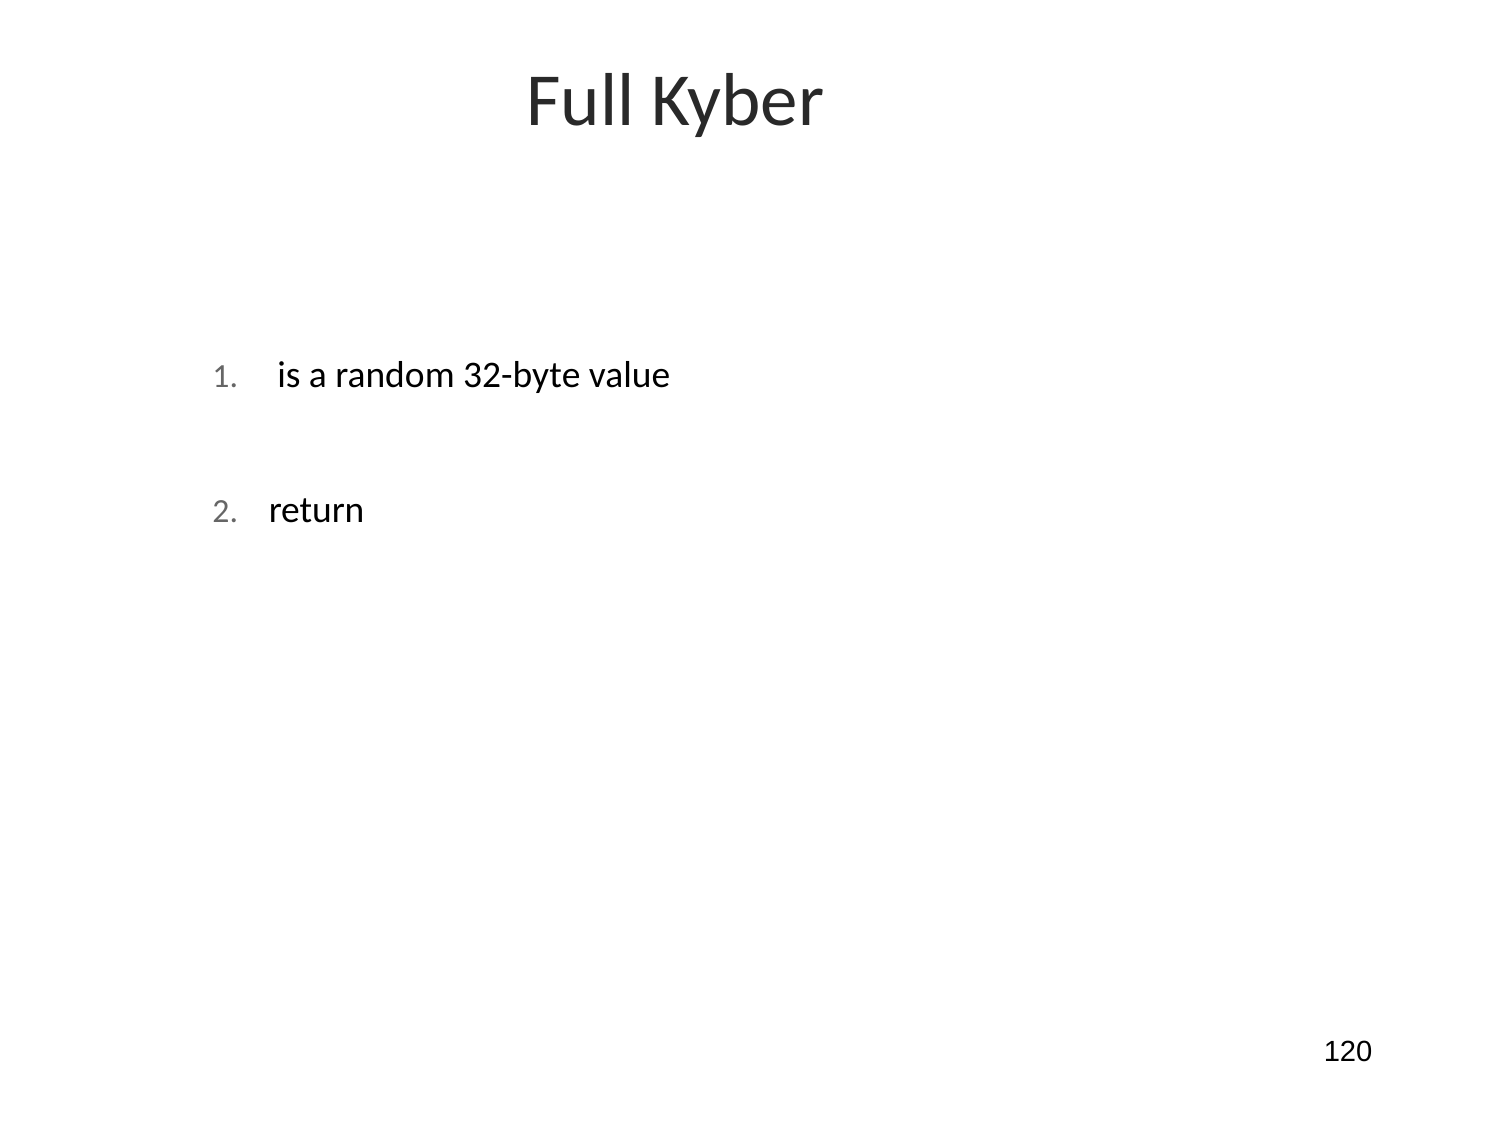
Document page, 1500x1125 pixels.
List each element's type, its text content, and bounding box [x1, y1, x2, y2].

text_box Full Kyber [150, 52, 1201, 150]
slide_number 120 [1074, 1024, 1388, 1101]
